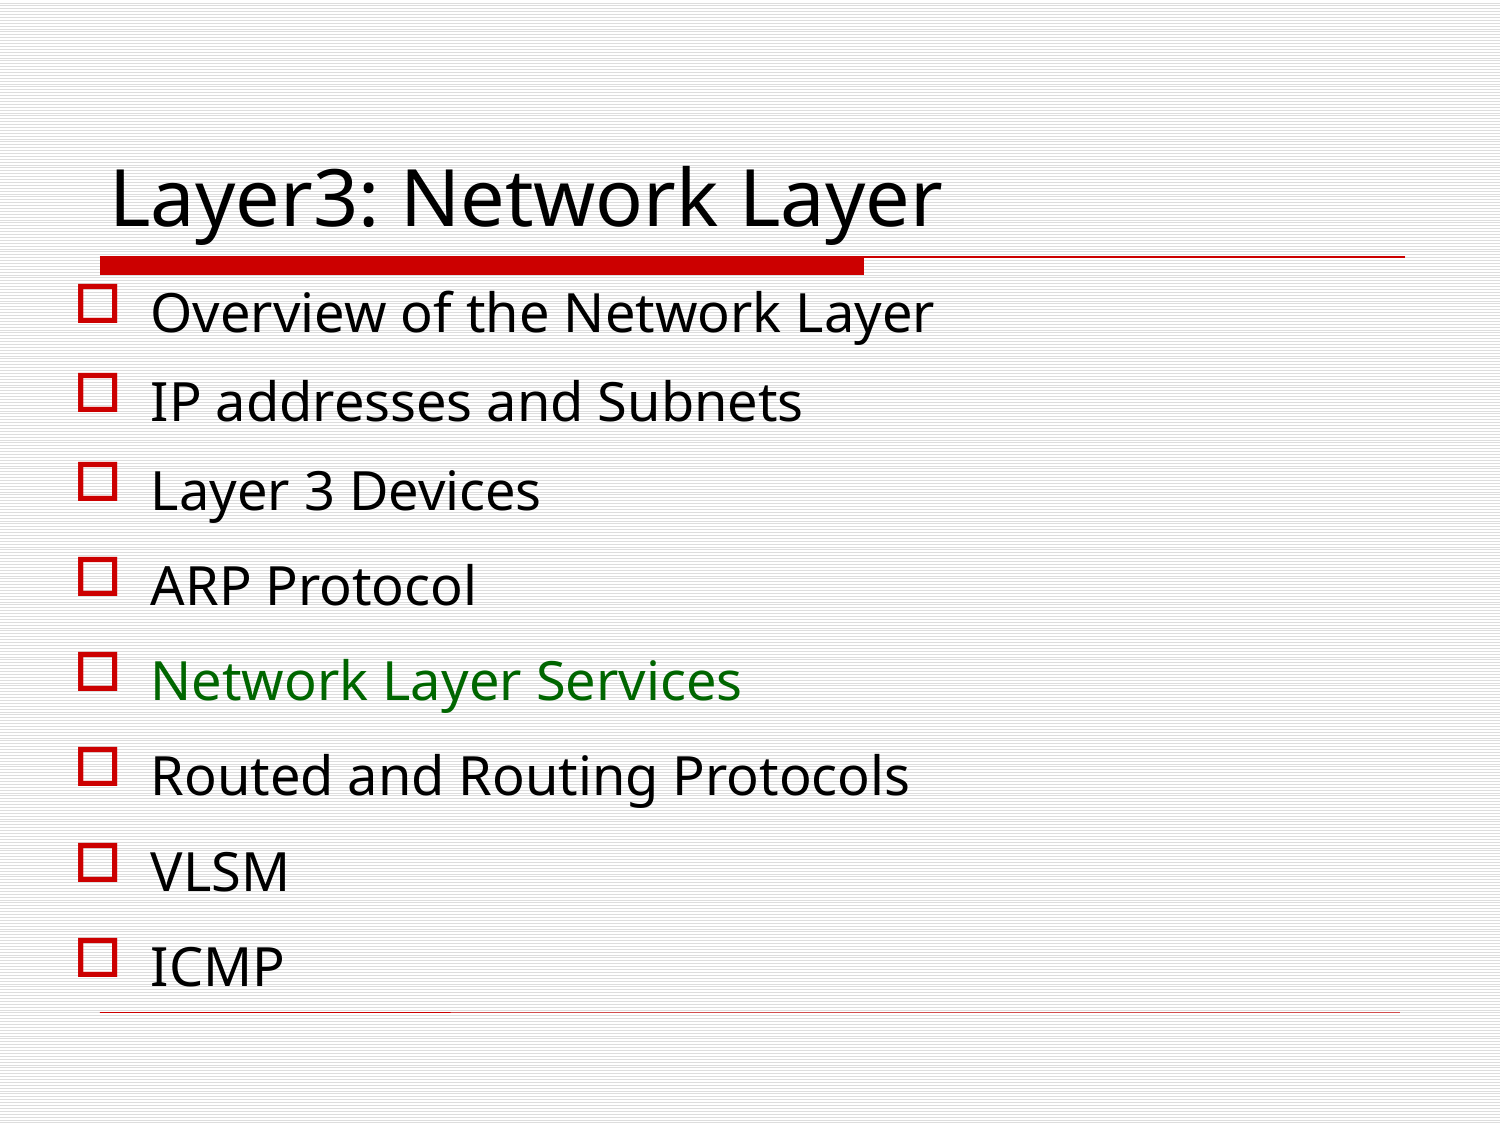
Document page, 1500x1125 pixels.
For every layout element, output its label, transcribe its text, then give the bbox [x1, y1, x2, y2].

list Overview of the Network Layer IP addresses and Subnets Layer 3 Devices ARP Protocol Network Layer Services Routed and Routing Protocols VLSM ICMP [58, 257, 1434, 933]
title Layer3: Network Layer [94, 50, 1407, 250]
